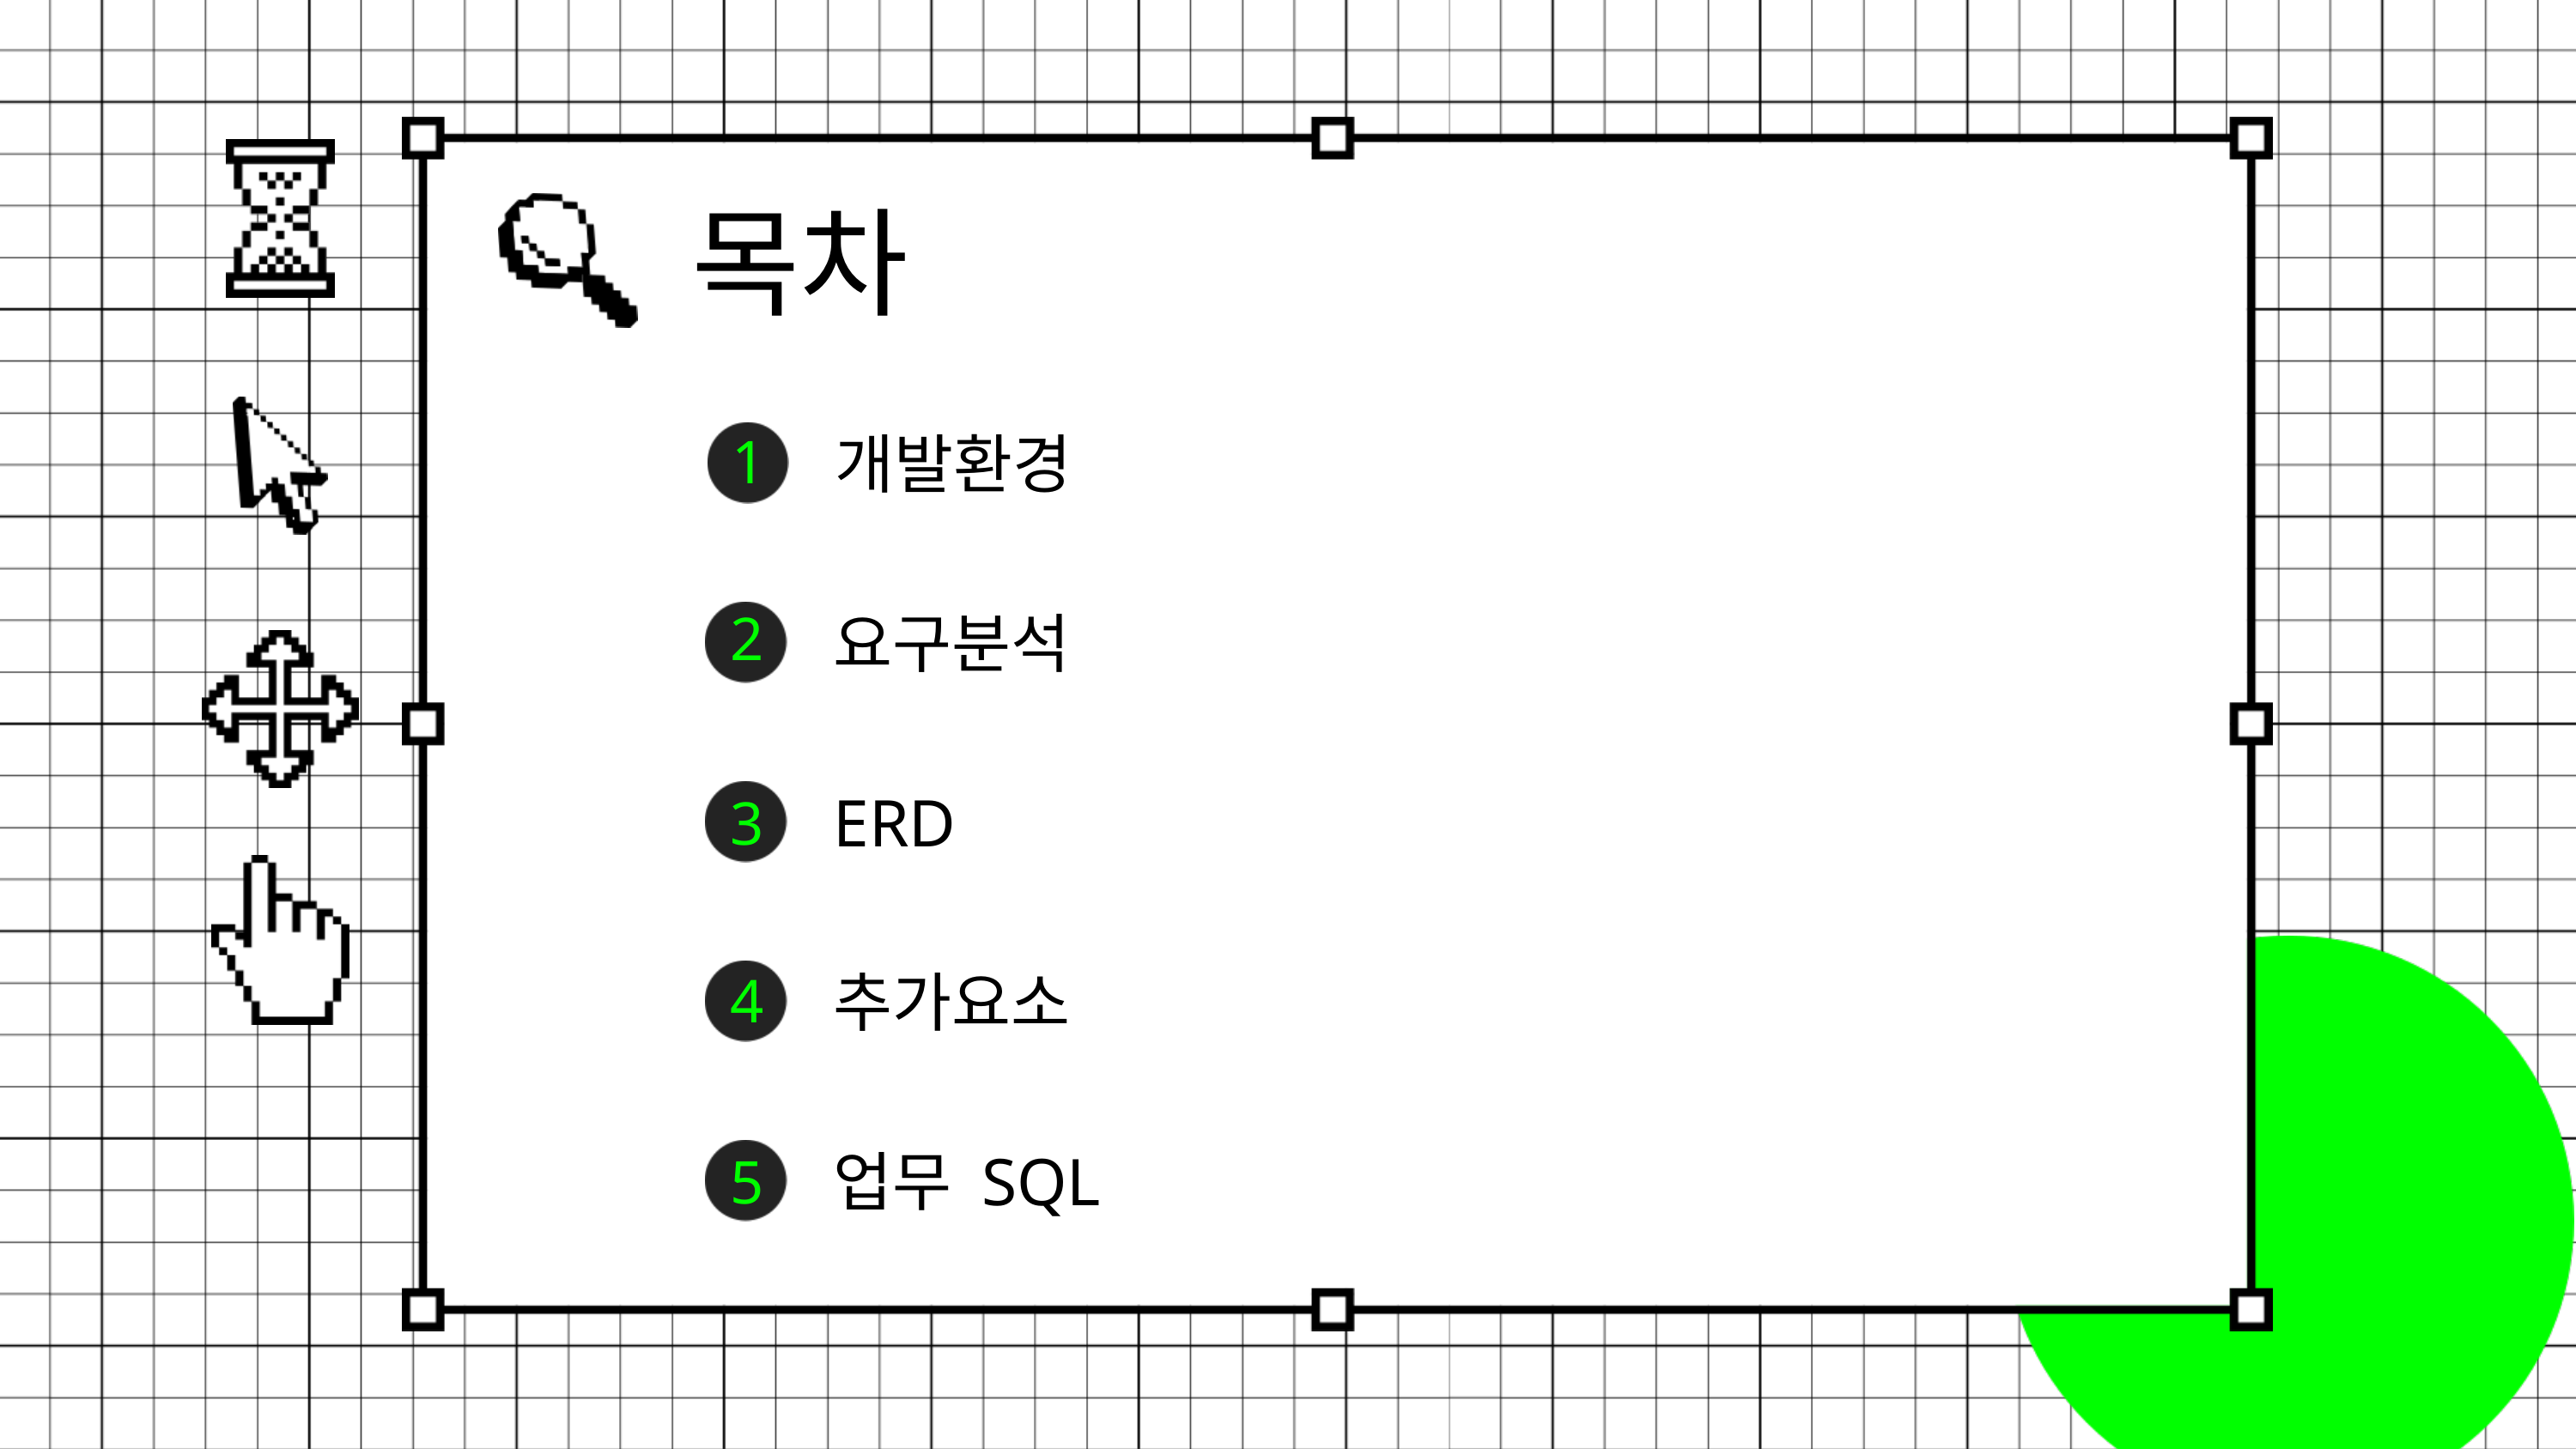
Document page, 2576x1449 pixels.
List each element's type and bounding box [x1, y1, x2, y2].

text_box [690, 1118, 805, 1243]
picture [0, 0, 2576, 1449]
text_box [691, 397, 806, 523]
text_box [690, 574, 805, 700]
text_box [690, 759, 805, 884]
text_box [690, 937, 805, 1062]
